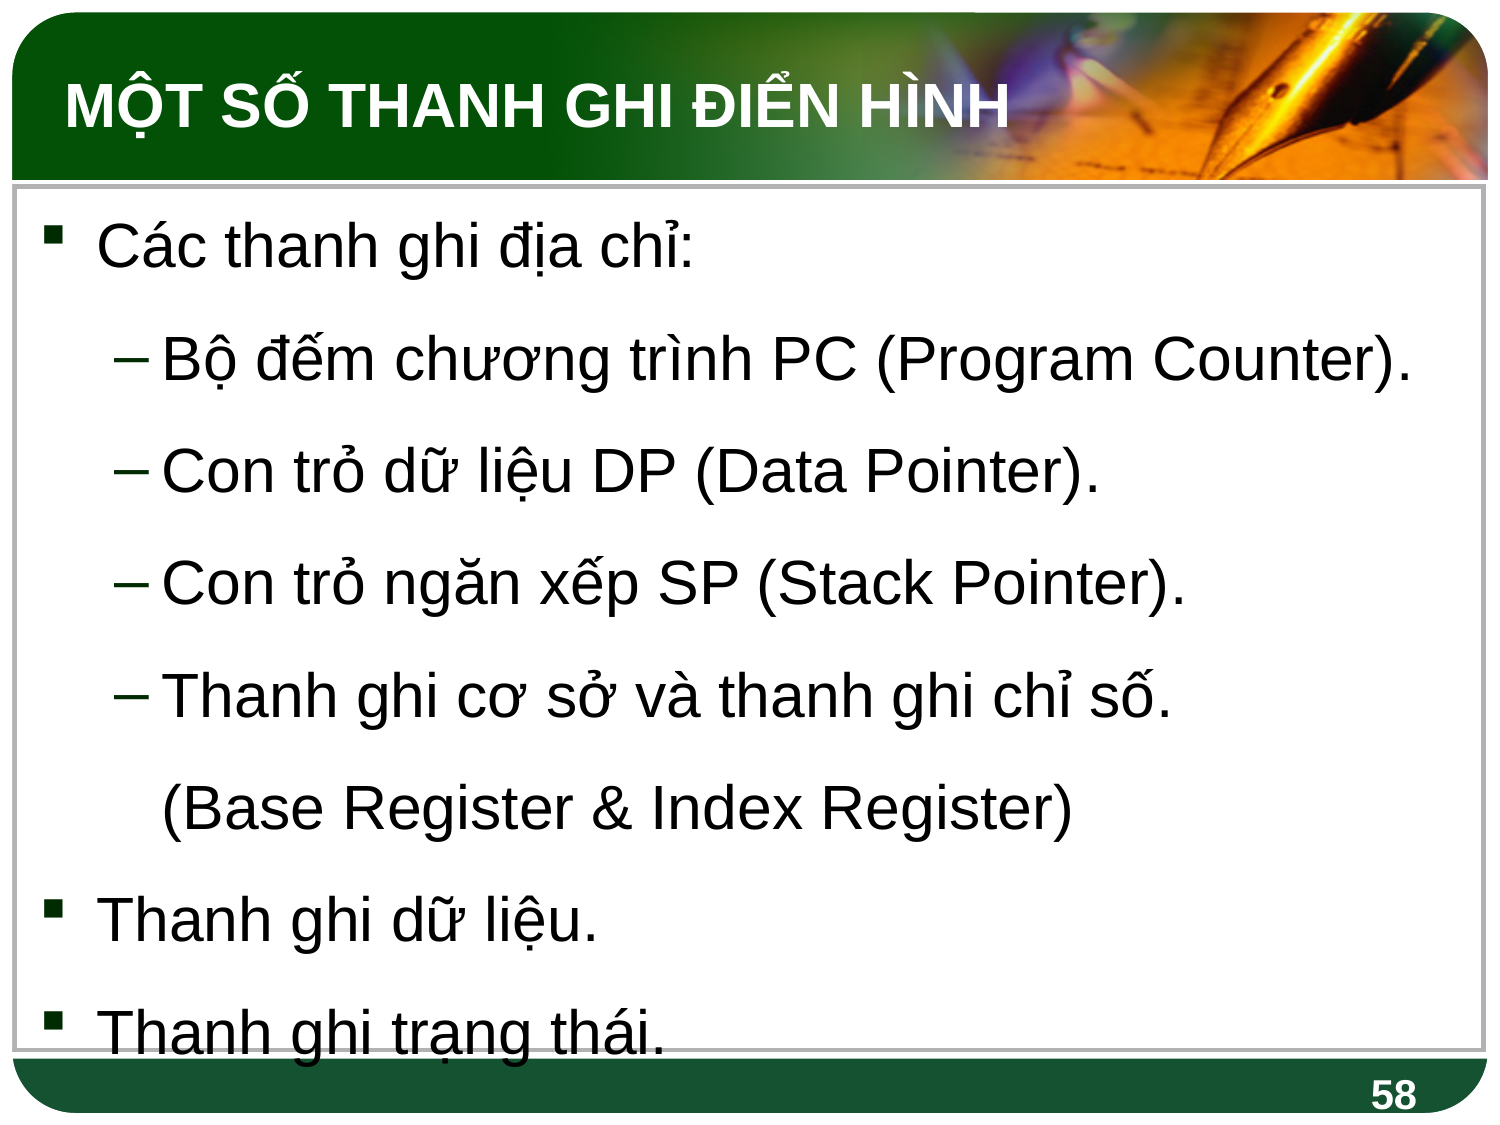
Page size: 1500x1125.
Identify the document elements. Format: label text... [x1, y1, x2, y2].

list Các thanh ghi địa chỉ: Bộ đếm chương trình PC (Program Counter). Con trỏ dữ liệu DP (Data Pointer). Con trỏ ngăn xếp SP (Stack Pointer). Thanh ghi cơ sở và thanh ghi chỉ số. (Base Register & Index Register) Thanh ghi dữ liệu. Thanh ghi trạng thái. [24, 160, 1475, 1048]
text_box MỘT SỐ THANH GHI ĐIỂN HÌNH [50, 57, 1450, 150]
picture [13, 13, 1487, 180]
